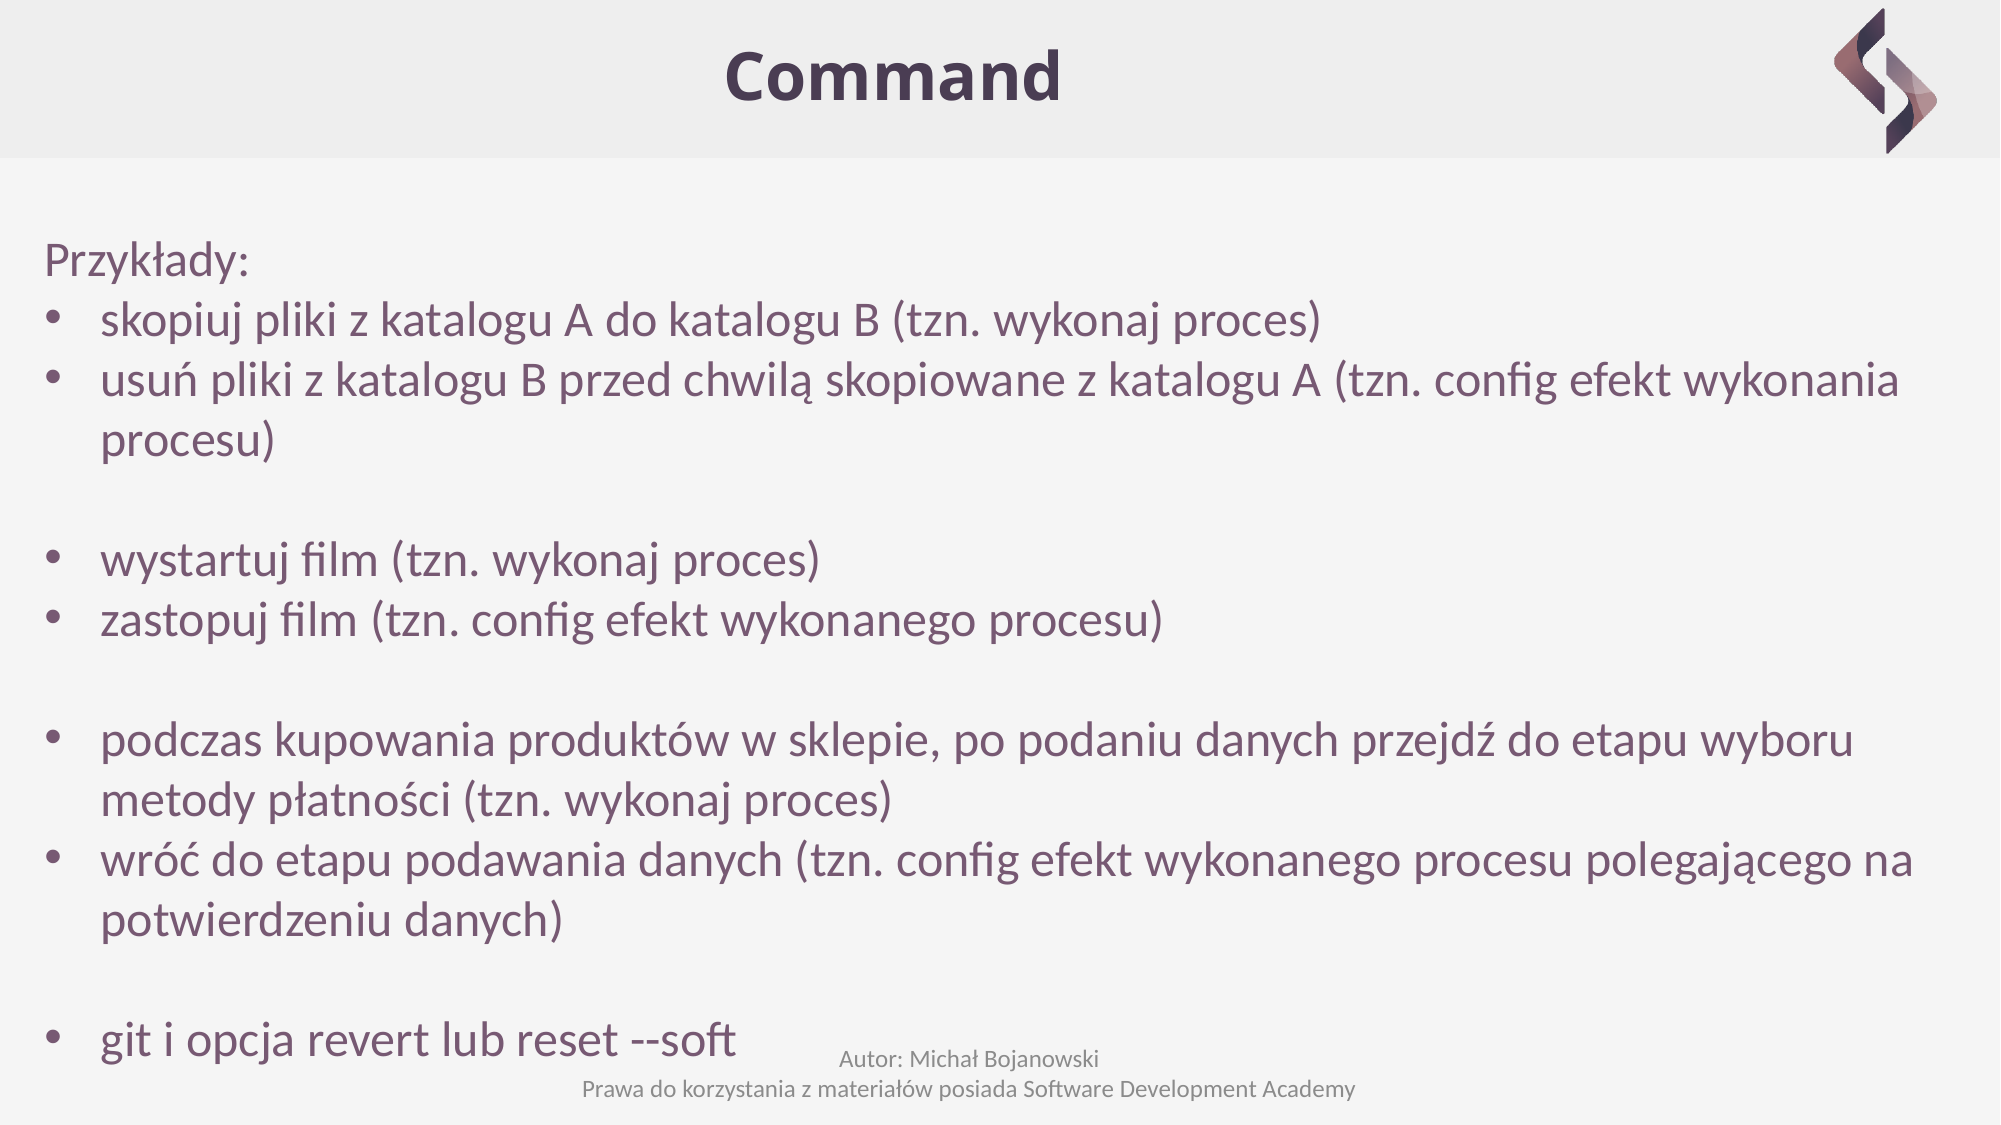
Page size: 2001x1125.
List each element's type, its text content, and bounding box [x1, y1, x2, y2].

picture [1787, 0, 2001, 166]
text_box Przykłady: skopiuj pliki z katalogu A do katalogu B (tzn. wykonaj proces) usuń pliki z katalogu B przed chwilą skopiowane z katalogu A (tzn. config efekt wykonania procesu) wystartuj film (tzn. wykonaj proces) zastopuj film (tzn. config efekt wykonanego procesu) podczas kupowania produktów w sklepie, po podaniu danych przejdź do etapu wyboru metody płatności (tzn. wykonaj proces) wróć do etapu podawania danych (tzn. config efekt wykonanego procesu polegającego na potwierdzeniu danych) git i opcja revert lub reset --soft [29, 218, 1949, 1125]
title Command [0, 0, 1788, 158]
